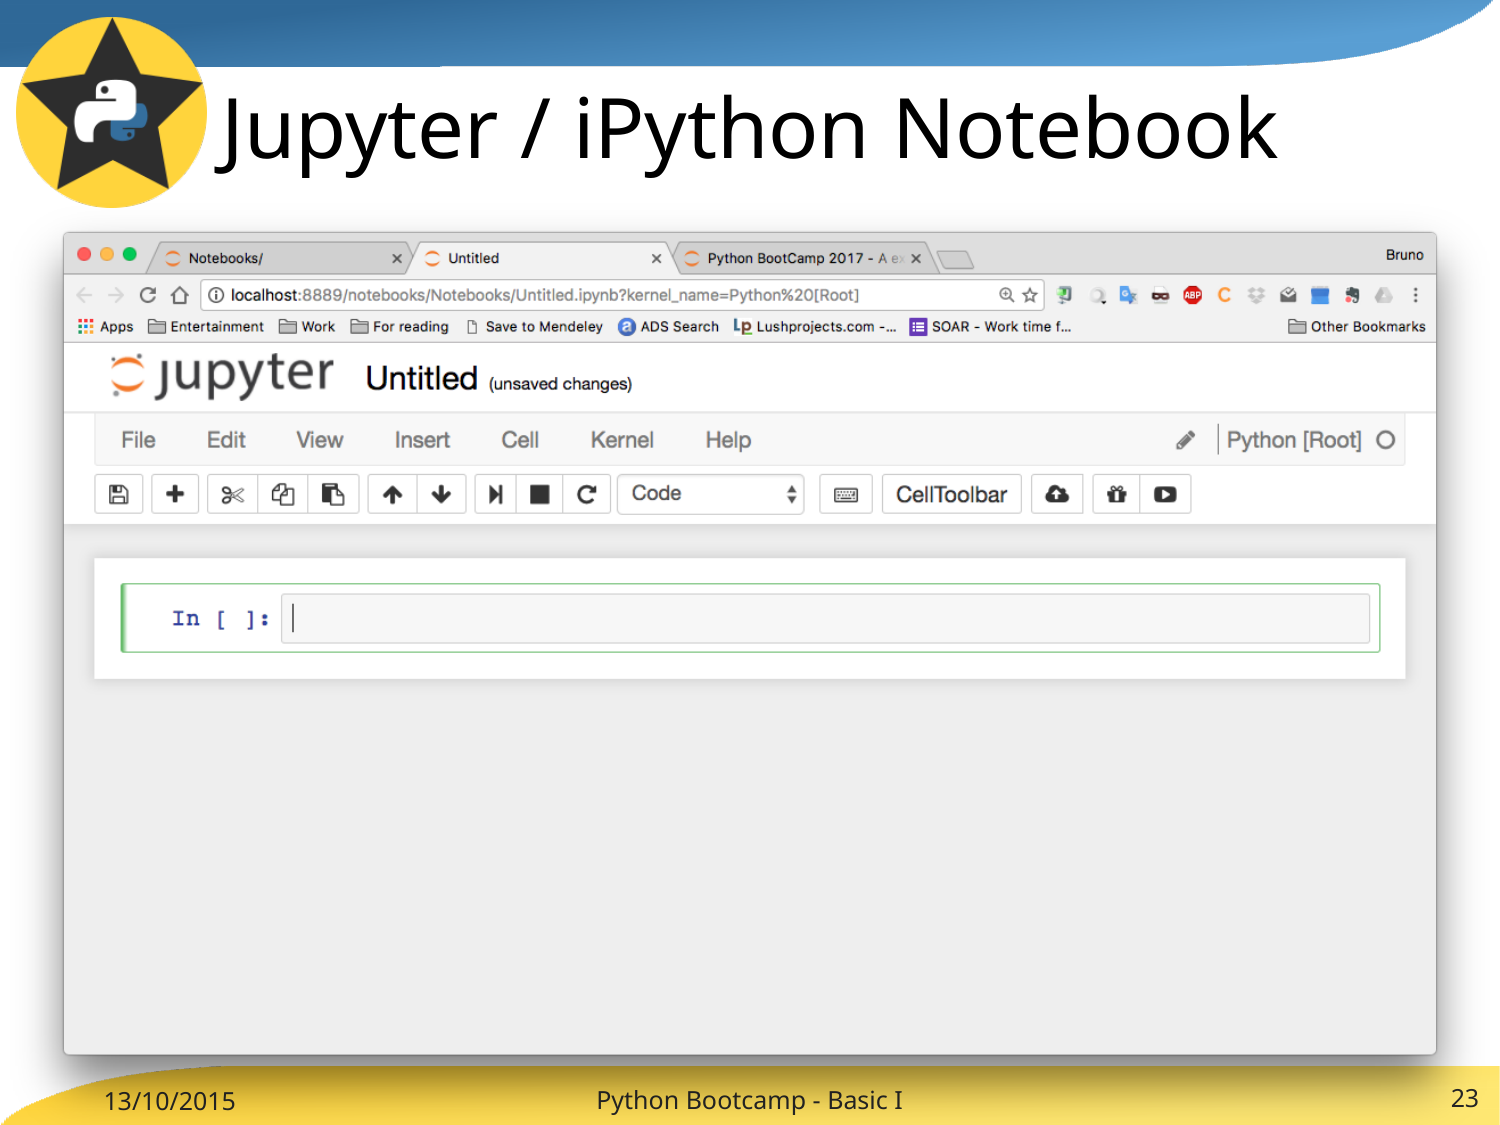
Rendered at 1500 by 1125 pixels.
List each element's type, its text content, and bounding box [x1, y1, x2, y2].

title Jupyter / iPython Notebook [206, 66, 1425, 185]
picture [0, 0, 1500, 1125]
